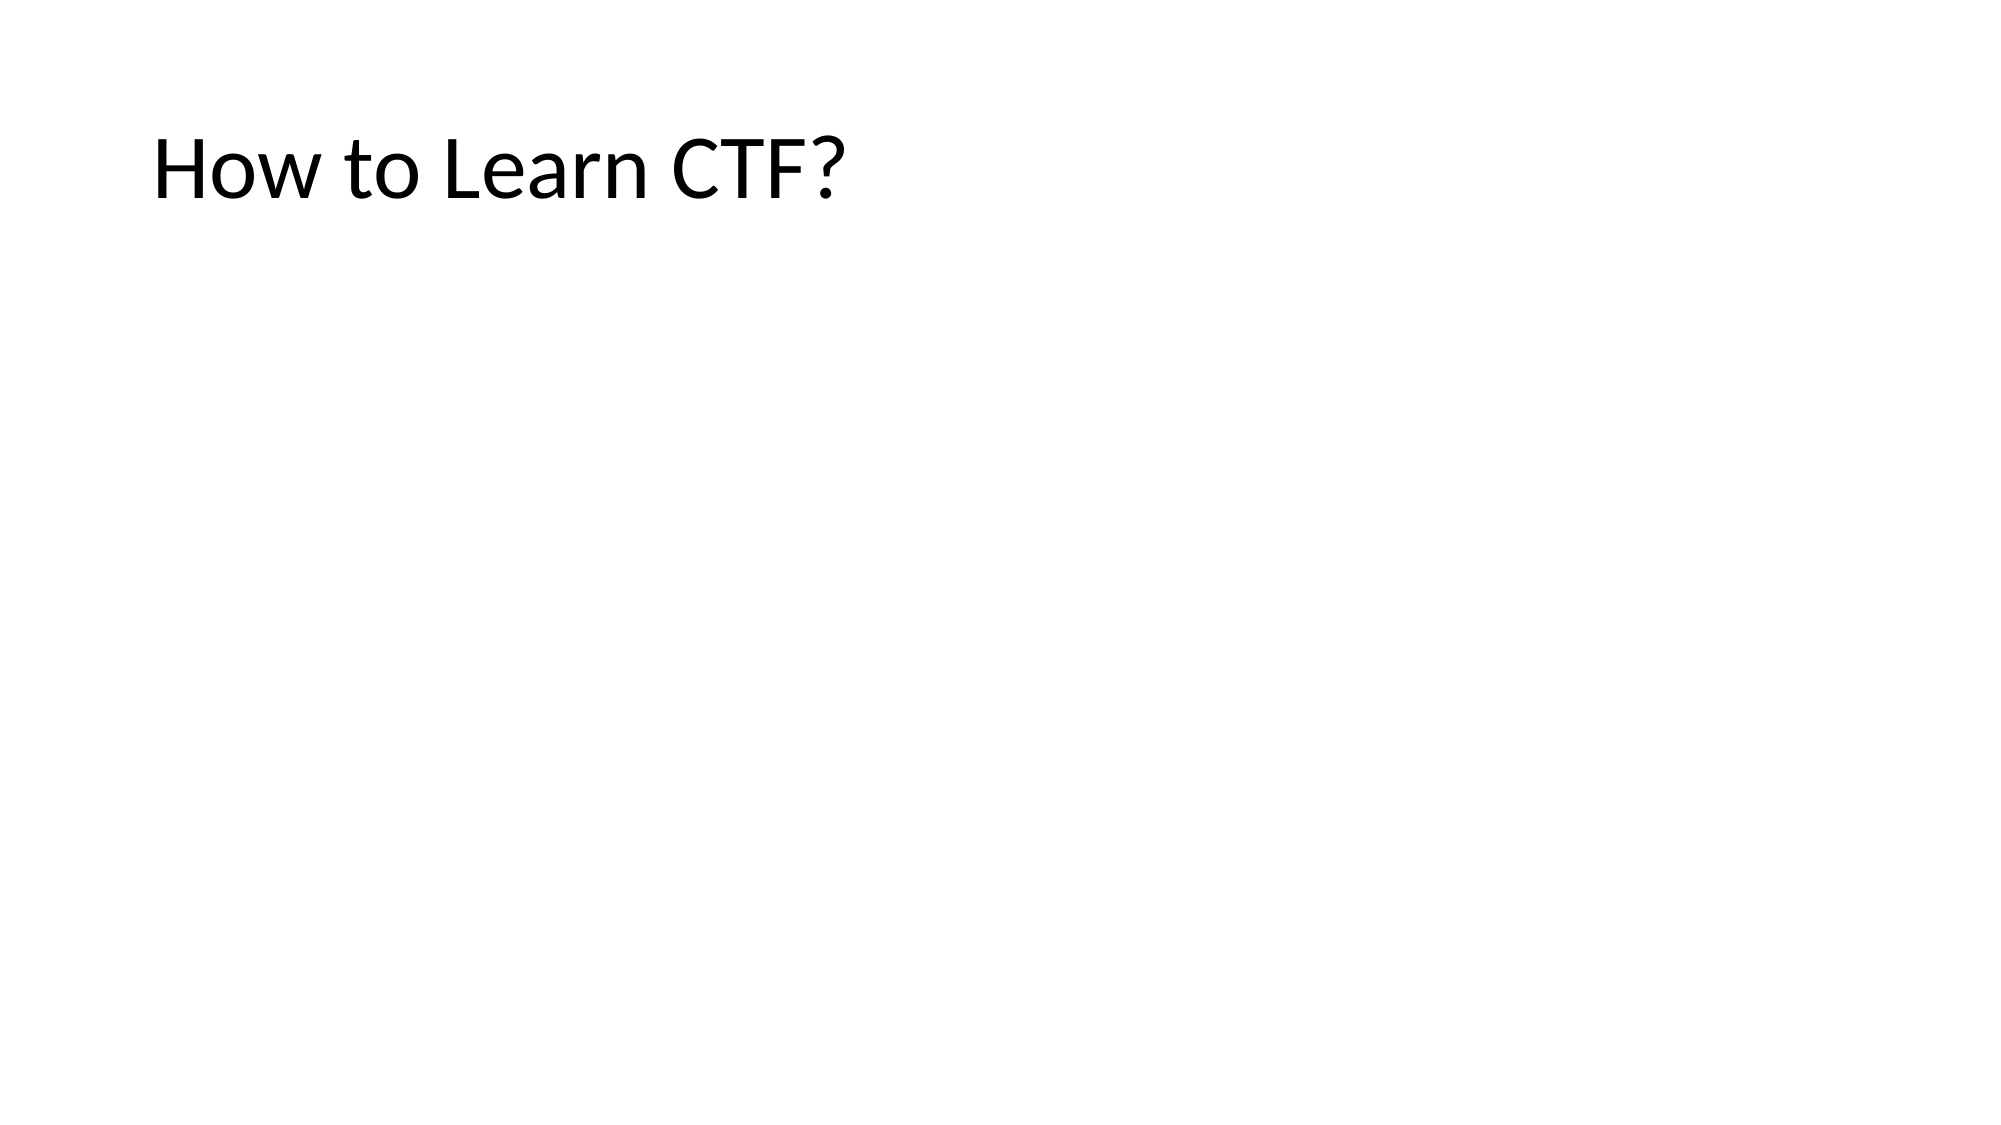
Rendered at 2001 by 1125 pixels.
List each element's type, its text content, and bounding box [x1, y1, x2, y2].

title How to Learn CTF? [137, 59, 1863, 278]
